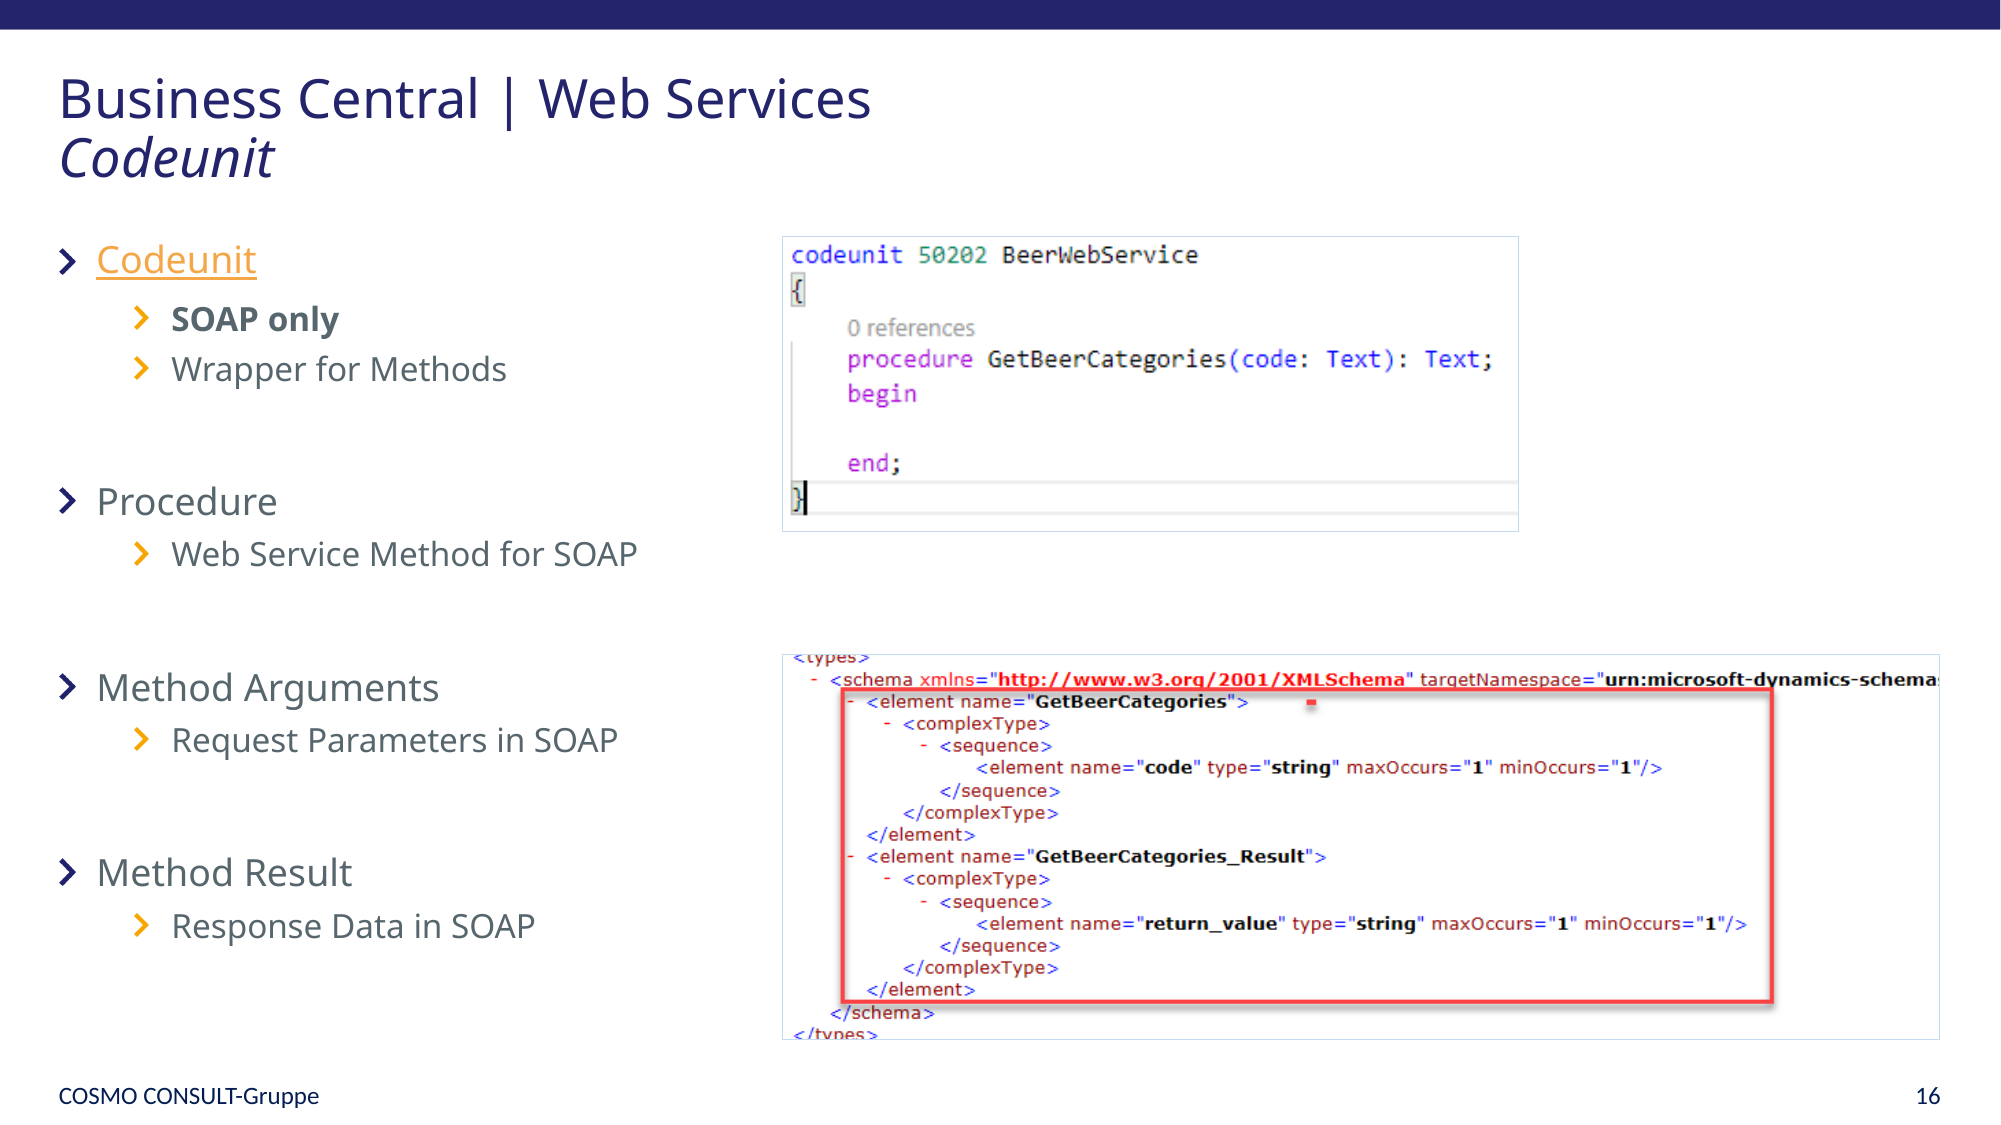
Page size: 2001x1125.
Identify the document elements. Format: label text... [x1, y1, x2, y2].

picture [782, 654, 1940, 1040]
picture [59, 858, 76, 886]
picture [134, 305, 149, 330]
title Business Central | Web Services Codeunit [59, 59, 1940, 189]
picture [134, 356, 149, 380]
list Codeunit SOAP only Wrapper for Methods Procedure Web Service Method for SOAP Method Arguments Request Parameters in SOAP Method Result Response Data in SOAP [58, 235, 1941, 1040]
picture [59, 487, 76, 514]
picture [782, 236, 1519, 532]
picture [59, 248, 76, 275]
picture [134, 727, 149, 751]
picture [134, 541, 149, 566]
picture [59, 673, 76, 700]
picture [134, 913, 149, 937]
